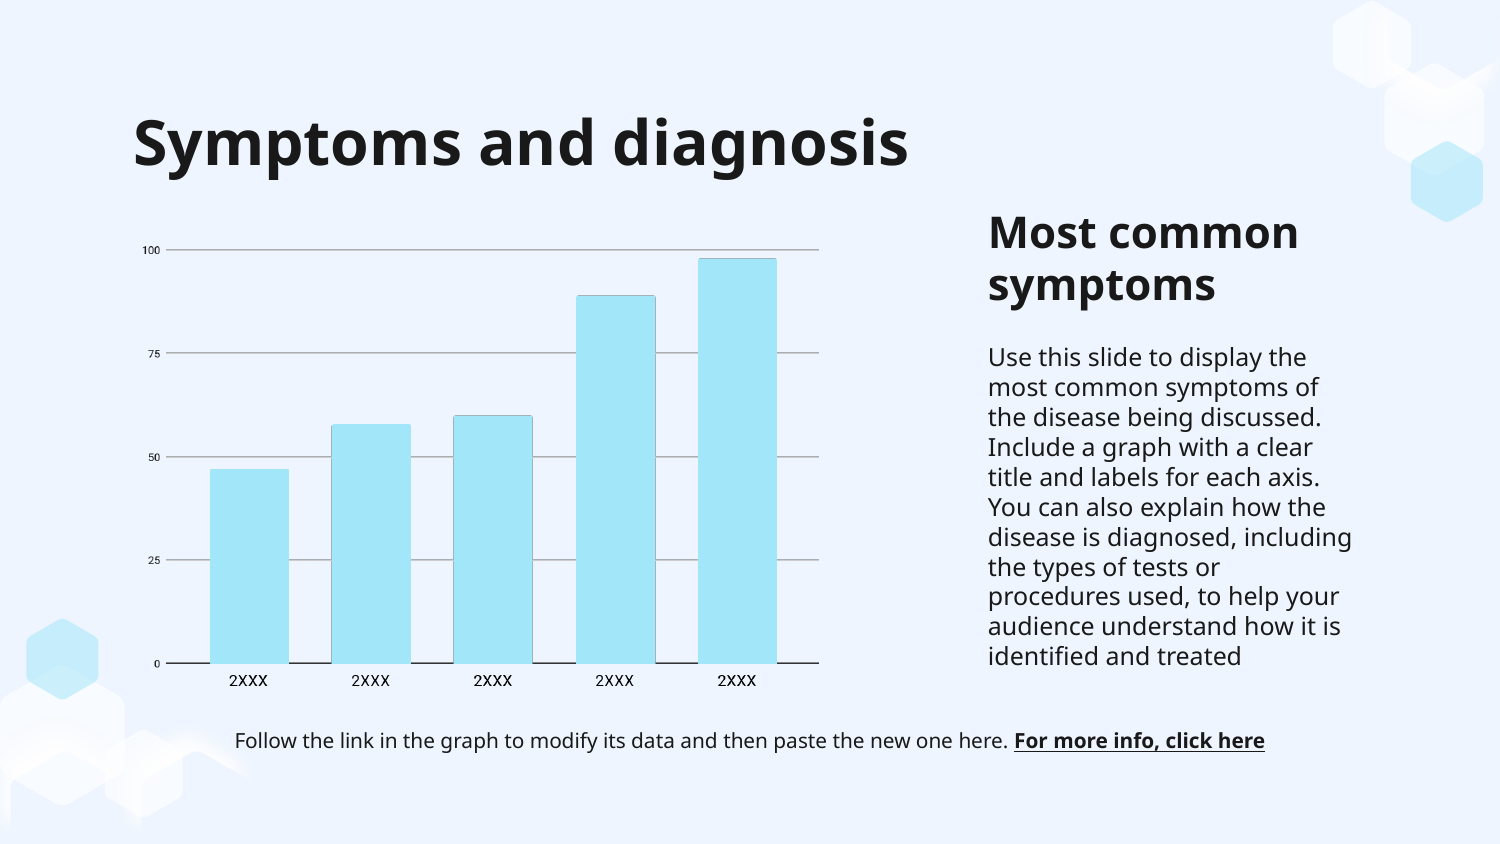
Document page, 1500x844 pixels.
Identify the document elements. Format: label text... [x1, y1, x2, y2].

text_box Use this slide to display the most common symptoms of the disease being discussed. Include a graph with a clear title and labels for each axis. You can also explain how the disease is diagnosed, including the types of tests or procedures used, to help your audience understand how it is identified and treated [972, 326, 1370, 693]
text_box Most common symptoms [972, 190, 1331, 325]
picture [116, 218, 844, 715]
text_box Follow the link in the graph to modify its data and then paste the new one here. For more info, click here [139, 712, 1360, 751]
title Symptoms and diagnosis [118, 87, 1382, 182]
